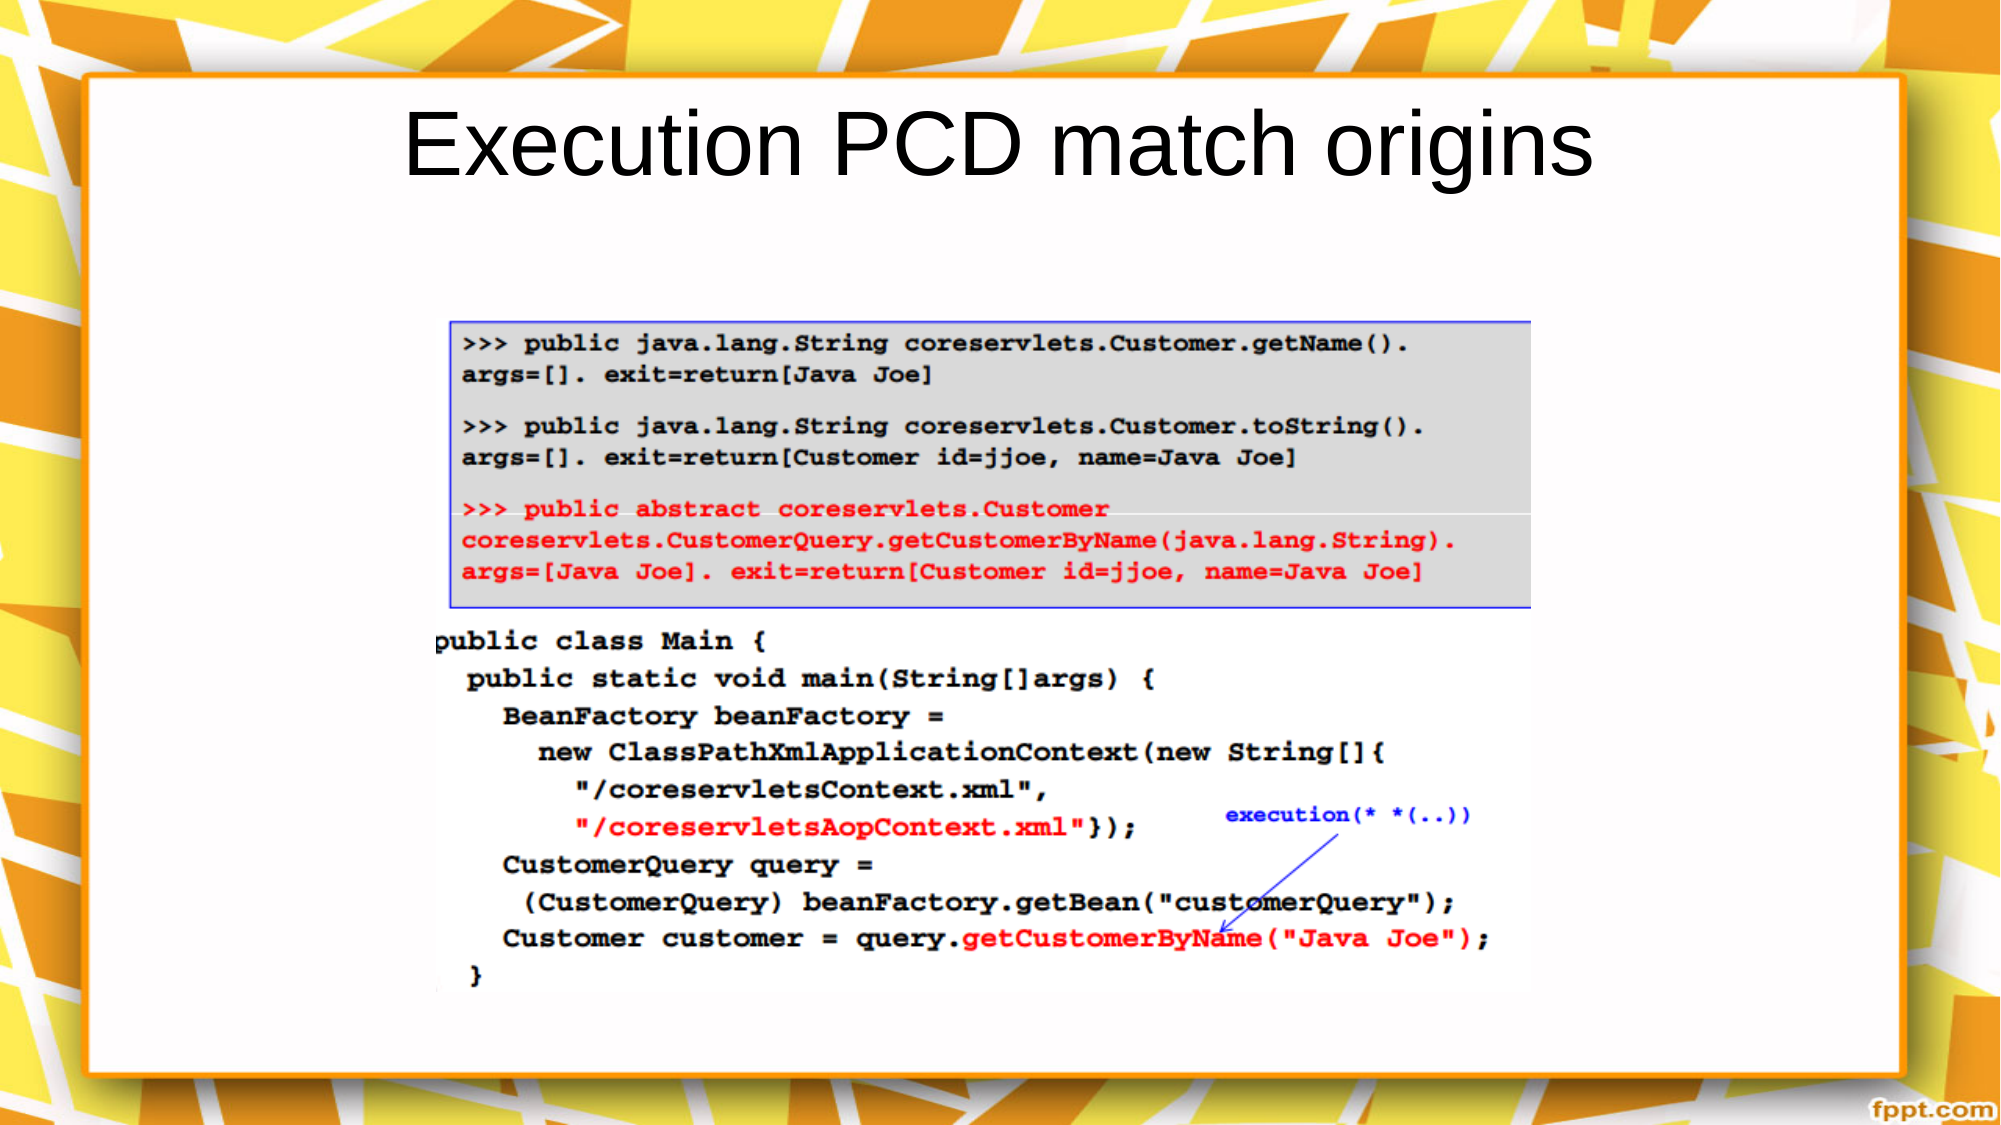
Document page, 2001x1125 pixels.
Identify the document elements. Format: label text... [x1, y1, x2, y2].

title Execution PCD match origins [99, 45, 1900, 233]
picture [0, 0, 2001, 1125]
